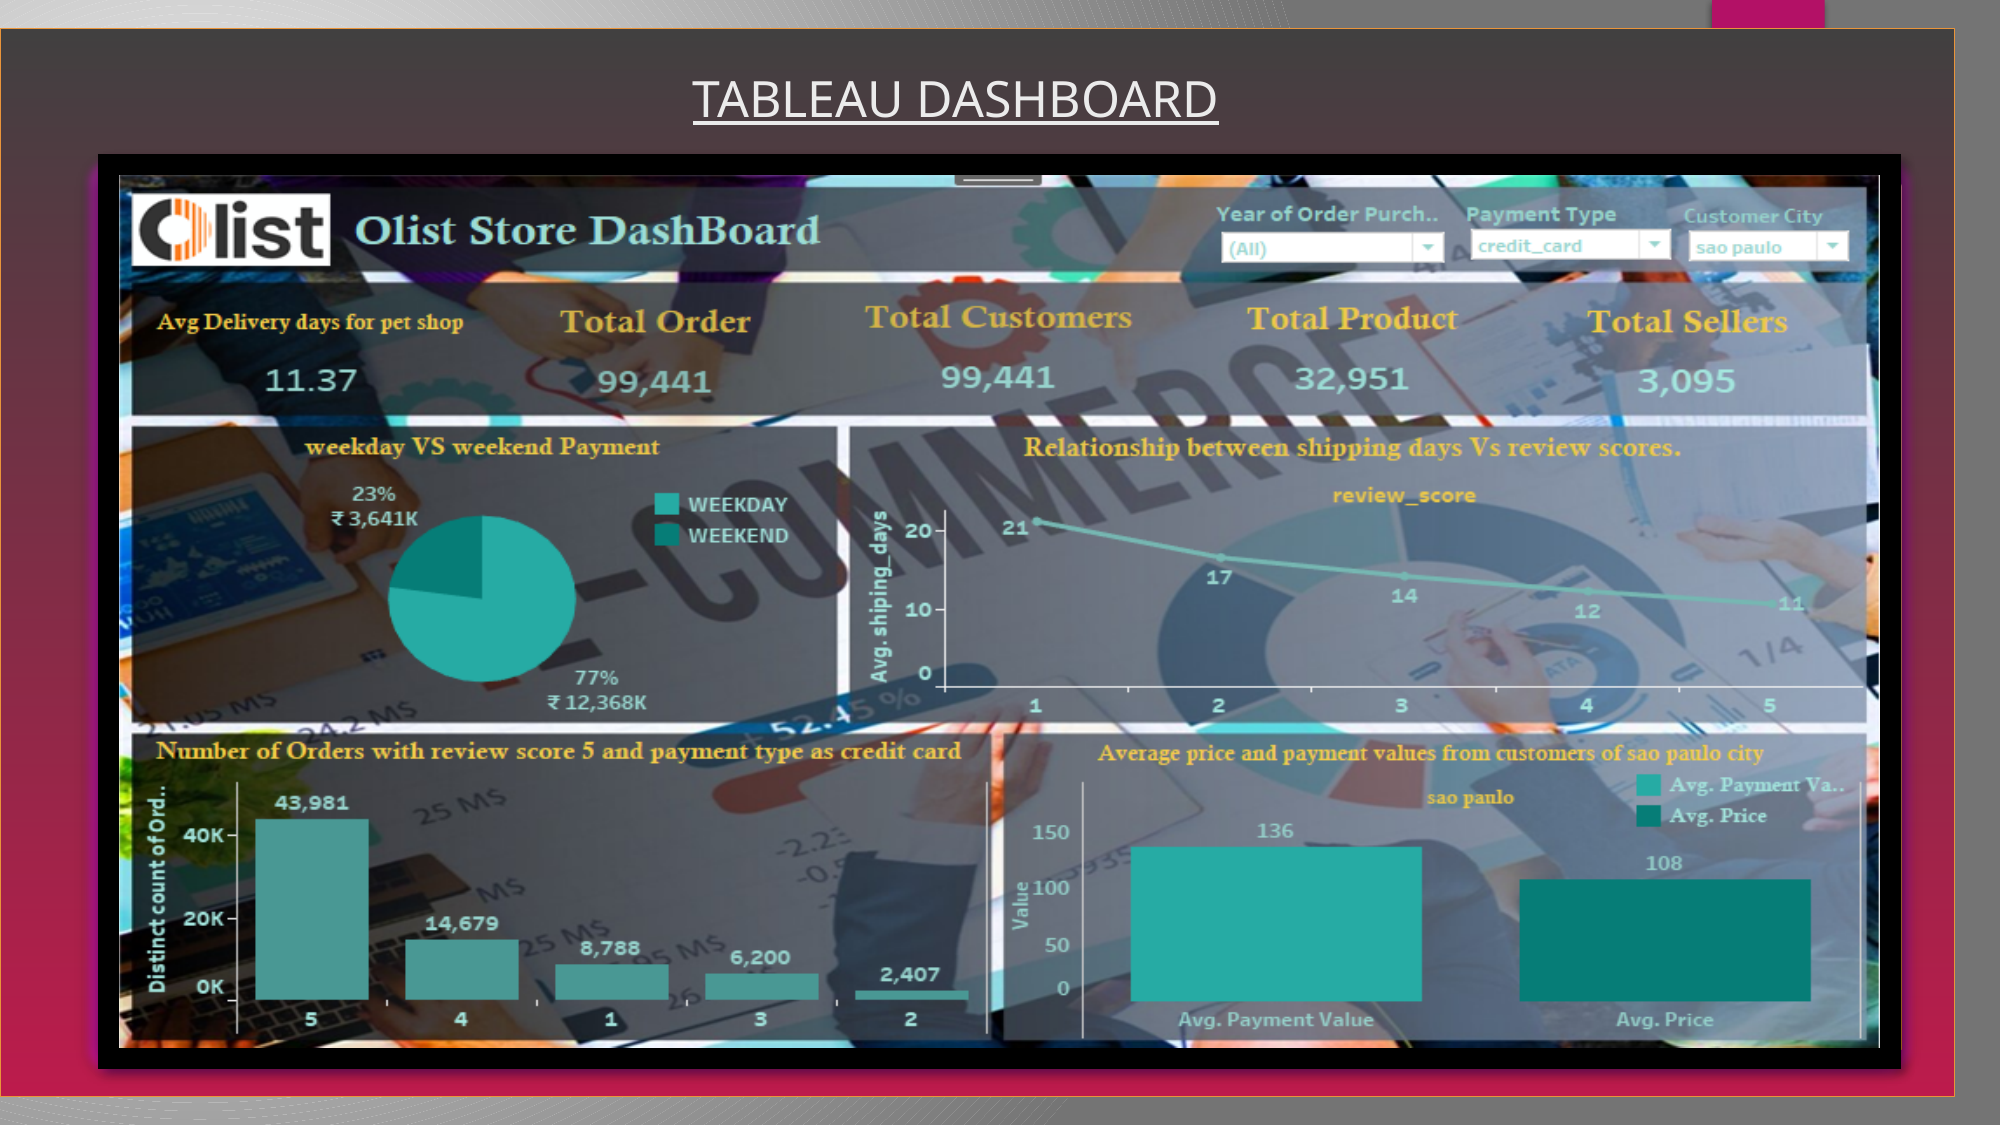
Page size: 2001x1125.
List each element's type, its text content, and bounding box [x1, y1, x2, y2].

picture [118, 175, 1881, 1049]
text_box TABLEAU DASHBOARD [678, 59, 1372, 135]
text_box [0, 28, 1955, 1097]
